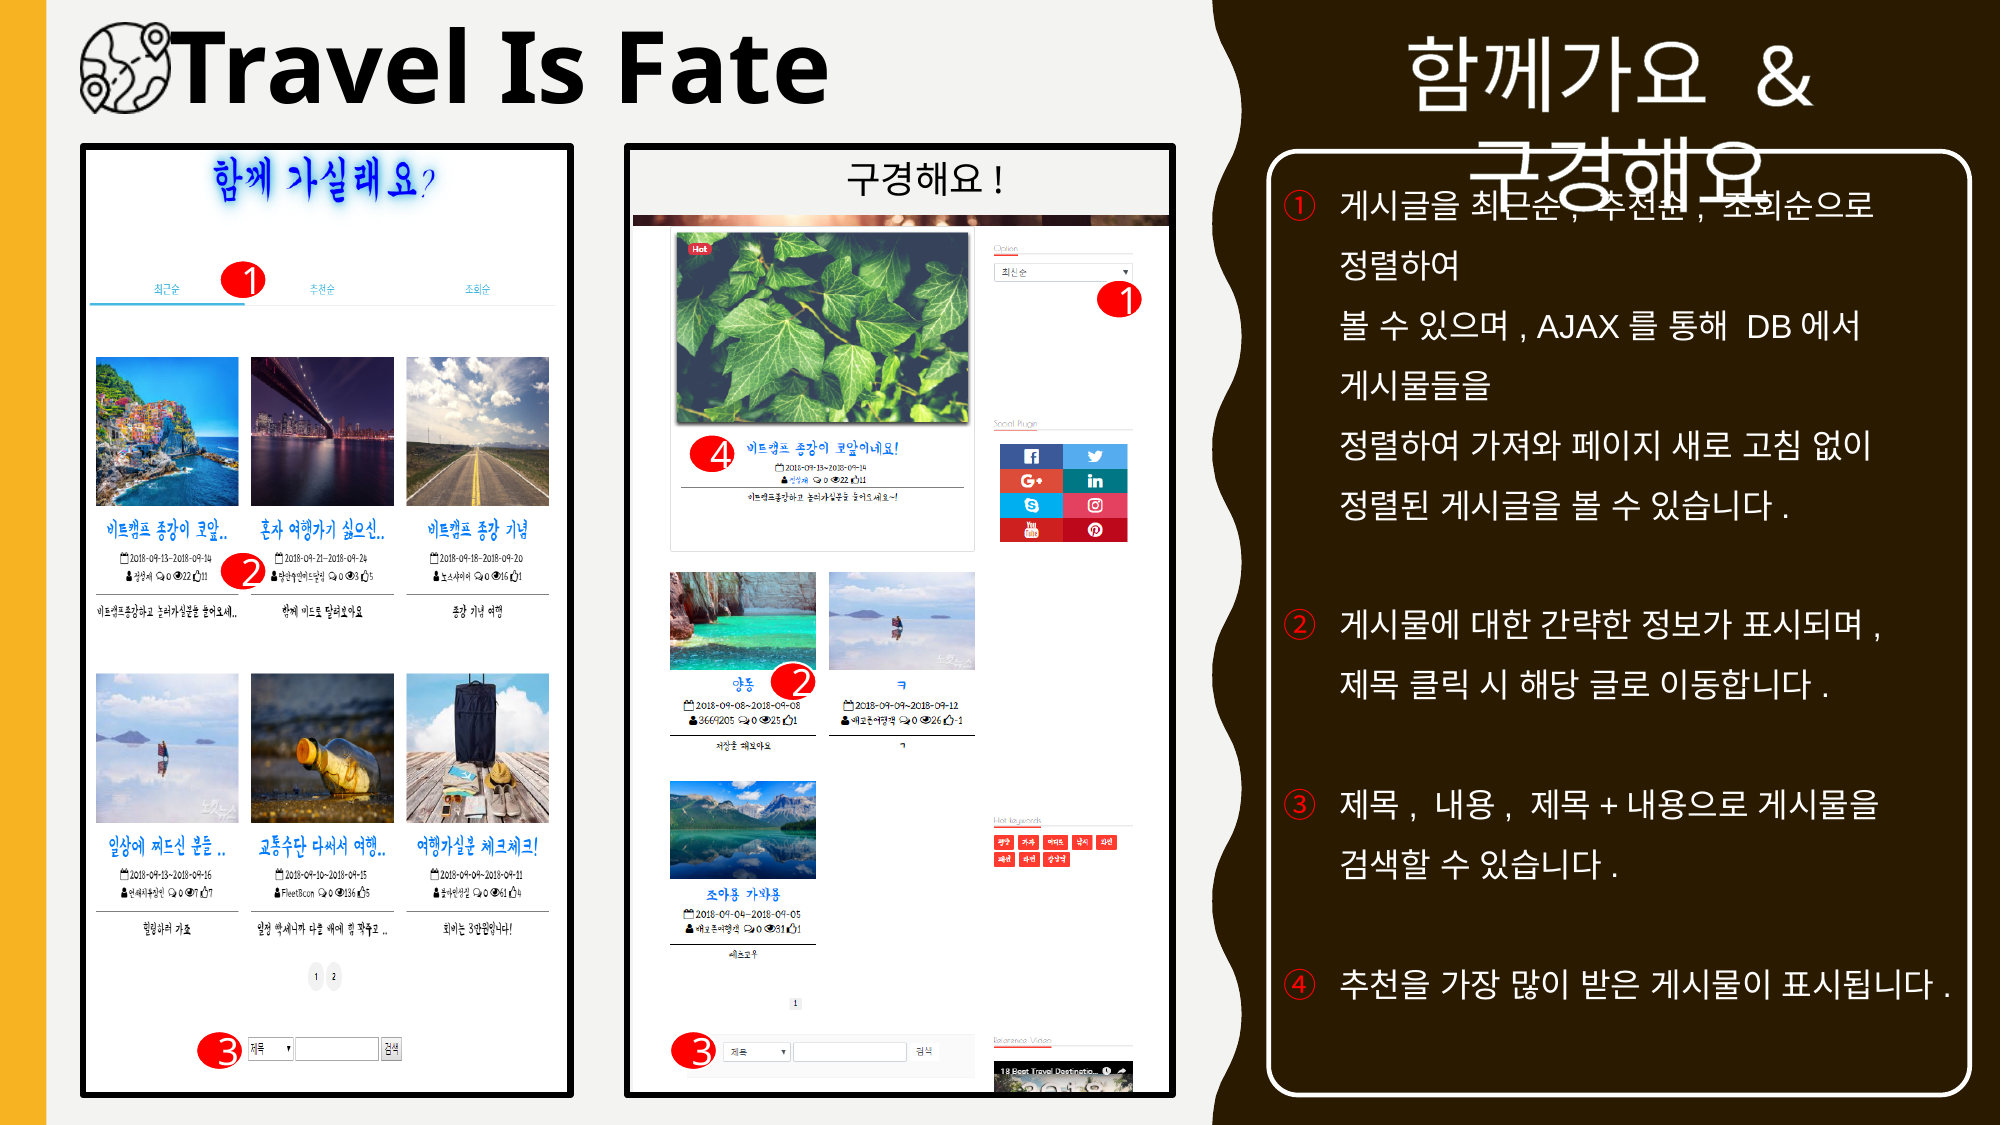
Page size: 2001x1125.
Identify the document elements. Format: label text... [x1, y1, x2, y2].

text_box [82, 149, 1173, 1095]
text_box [79, 0, 832, 133]
text_box [1277, 150, 1961, 158]
text_box [626, 145, 1174, 1096]
text_box [1267, 173, 1971, 1097]
text_box [82, 145, 571, 149]
text_box 게시글을 최근순, 추천순, 조회순으로 정렬하여 볼 수 있으며, AJAX를 통해 DB에서 게시물들을 정렬하여 가져와 페이지 새로 고침 없이 정렬된 게시글을 볼 수 있습니다. 게시물에 대한 간략한 정보가 표시되며, 제목 클릭 시 해당 글로 이동합니다. 제목, 내용, 제목+내용으로 게시물을 검색할 수 있습니다. 추천을 가장 많이 받은 게시물이 표시됩니다. [1268, 158, 1970, 1012]
text_box 함께가요 &구경해요 [1268, 14, 1970, 158]
